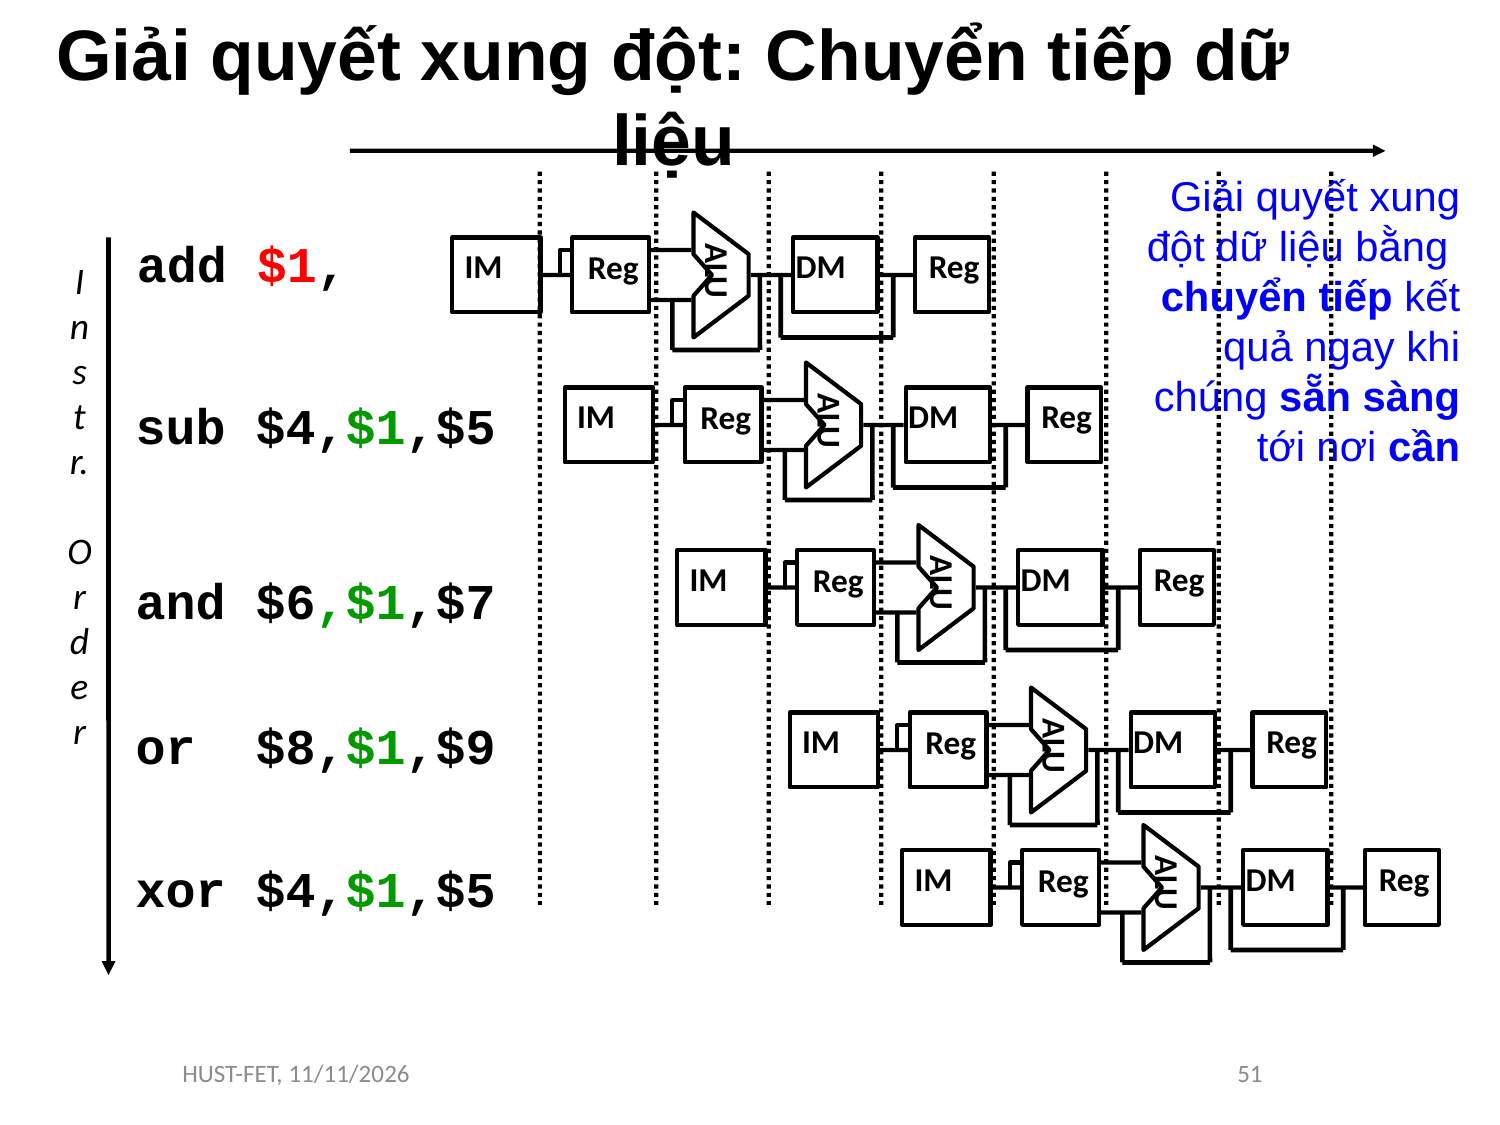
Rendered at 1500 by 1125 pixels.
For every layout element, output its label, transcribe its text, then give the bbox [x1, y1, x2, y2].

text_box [449, 212, 1001, 351]
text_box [787, 687, 1339, 826]
text_box and $6,$1,$7 [120, 562, 511, 637]
slide_number 51 [1074, 1042, 1425, 1103]
text_box I n s t r. O r d e r [52, 250, 107, 760]
title Giải quyết xung đột: Chuyển tiếp dữ liệu [4, 0, 1343, 189]
text_box xor $4,$1,$5 [120, 849, 511, 925]
text_box Giải quyết xung đột dữ liệu bằng chuyển tiếp kết quả ngay khi chúng sẵn sàng tới nơi cần [1099, 162, 1475, 478]
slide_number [75, 1042, 425, 1103]
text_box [562, 362, 1114, 501]
text_box sub $4,$1,$5 [120, 387, 511, 462]
text_box [102, 237, 115, 976]
text_box add $1, [121, 224, 362, 300]
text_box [899, 824, 1451, 963]
text_box [349, 144, 1386, 158]
text_box or $8,$1,$9 [120, 706, 511, 782]
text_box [674, 524, 1226, 663]
